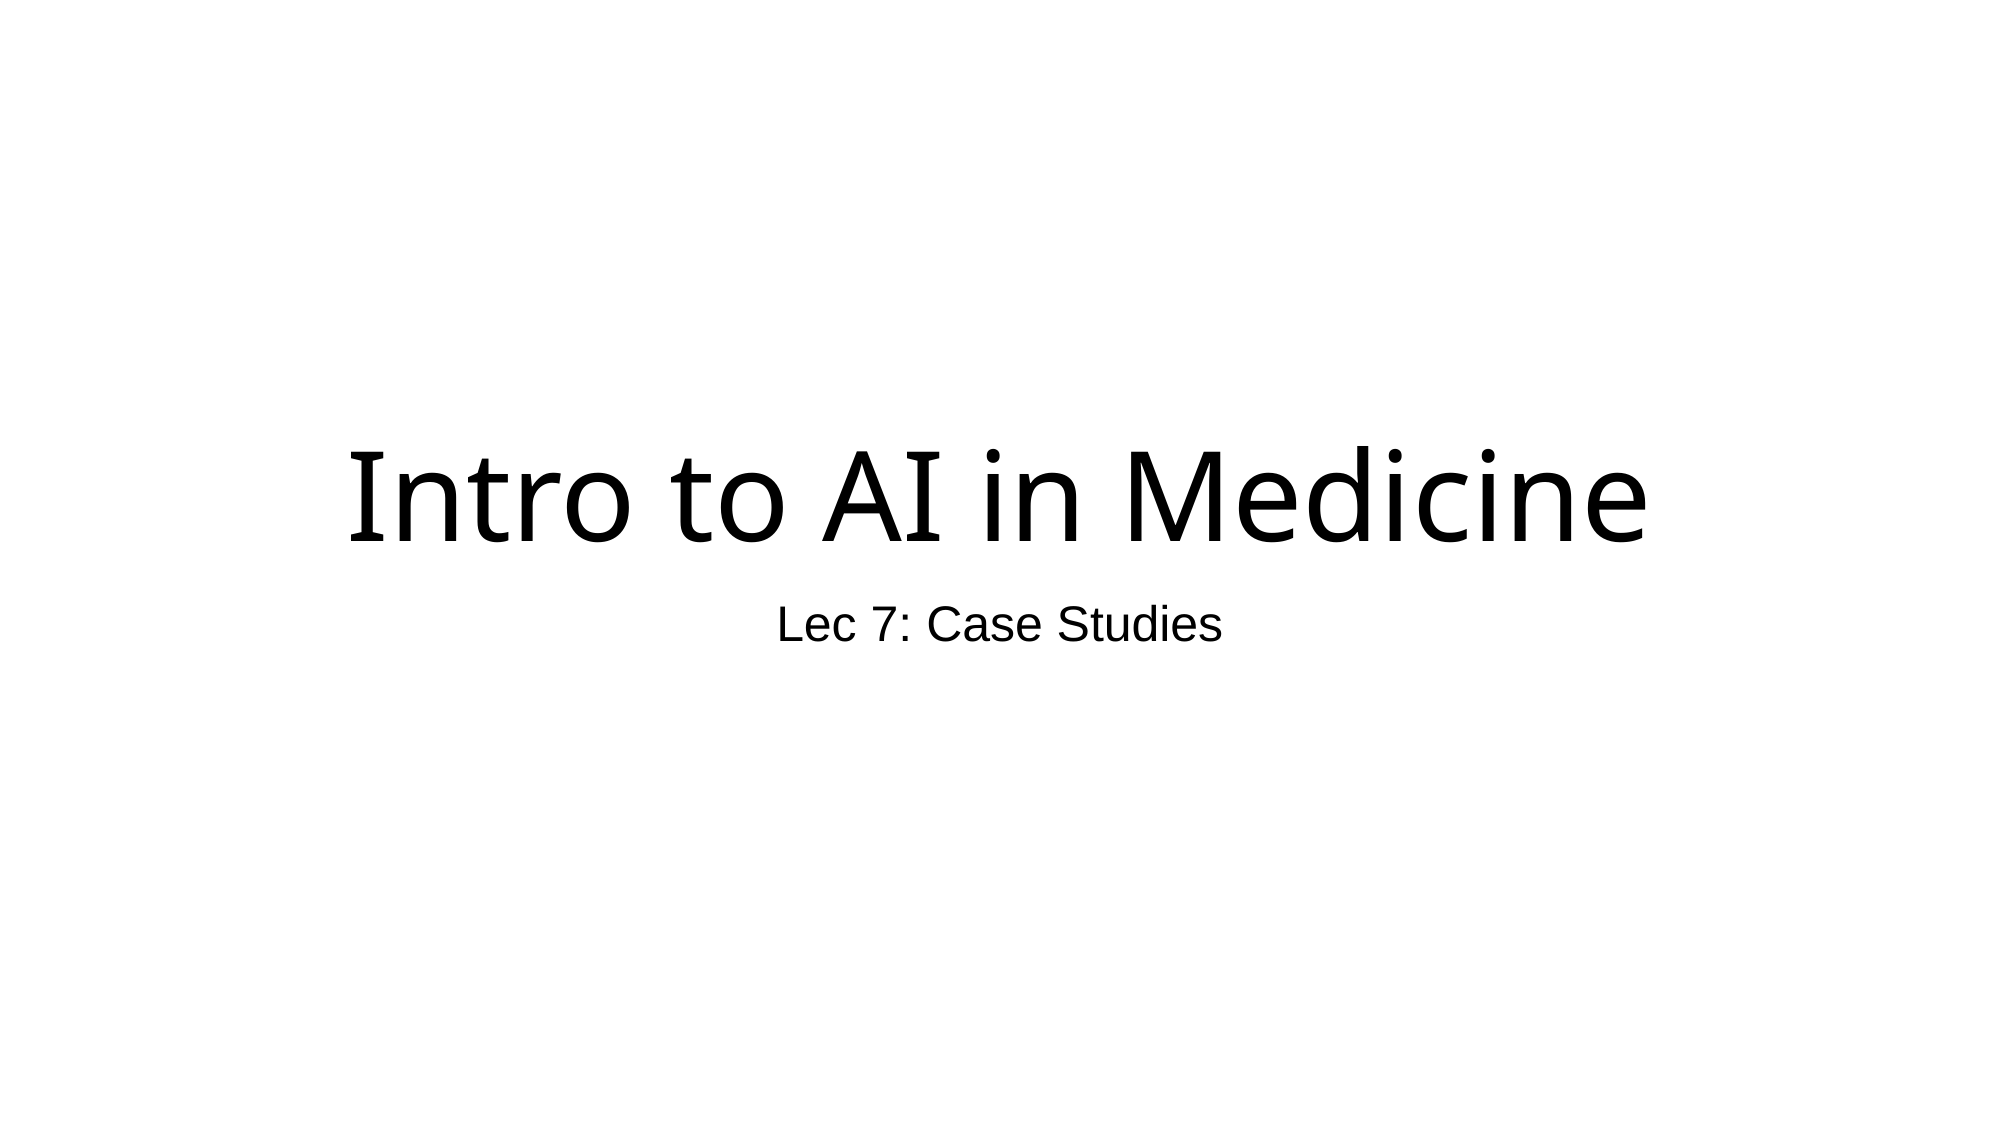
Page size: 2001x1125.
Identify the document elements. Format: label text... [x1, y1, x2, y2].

title Intro to AI in Medicine [249, 184, 1750, 576]
subtitle Lec 7: Case Studies [249, 590, 1750, 863]
